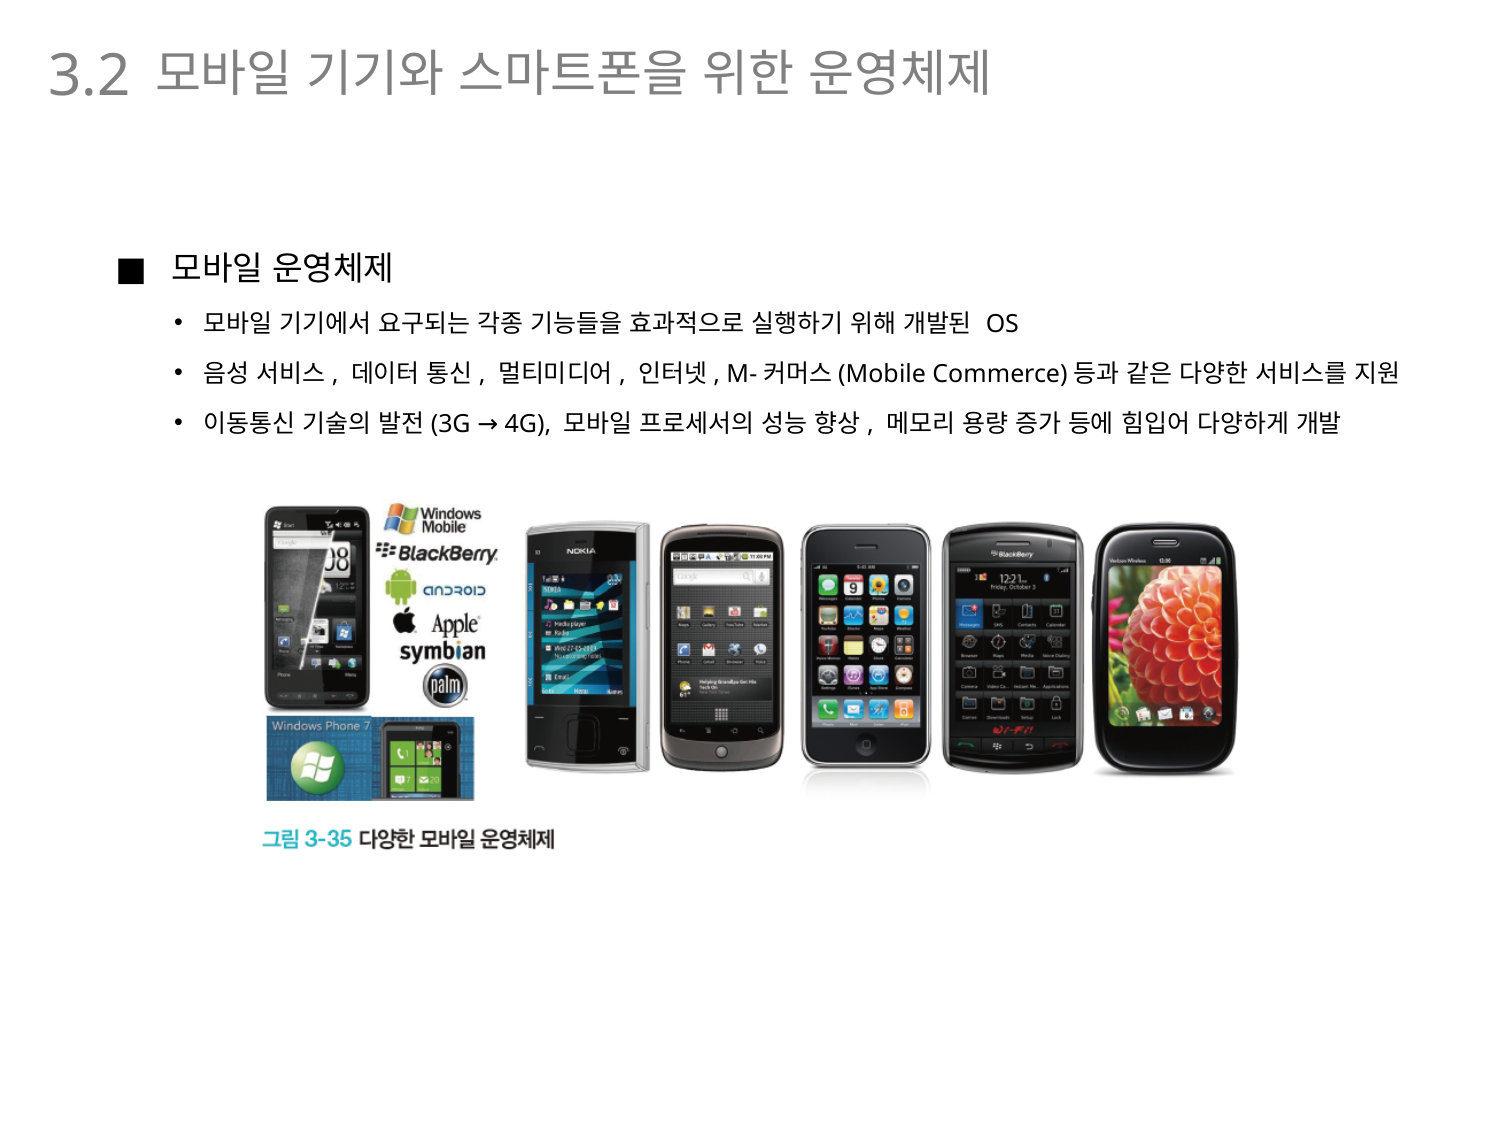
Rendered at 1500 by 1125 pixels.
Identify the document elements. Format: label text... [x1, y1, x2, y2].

list 모바일 운영체제 모바일 기기에서 요구되는 각종 기능들을 효과적으로 실행하기 위해 개발된 OS 음성 서비스, 데이터 통신, 멀티미디어, 인터넷, M-커머스(Mobile Commerce)등과 같은 다양한 서비스를 지원 이동통신 기술의 발전(3G → 4G), 모바일 프로세서의 성능 향상, 메모리 용량 증가 등에 힘입어 다양하게 개발 [100, 219, 1424, 988]
text_box 3.2 [41, 44, 184, 130]
text_box 모바일 기기와 스마트폰을 위한 운영체제 [147, 41, 1235, 127]
picture [253, 479, 1246, 870]
